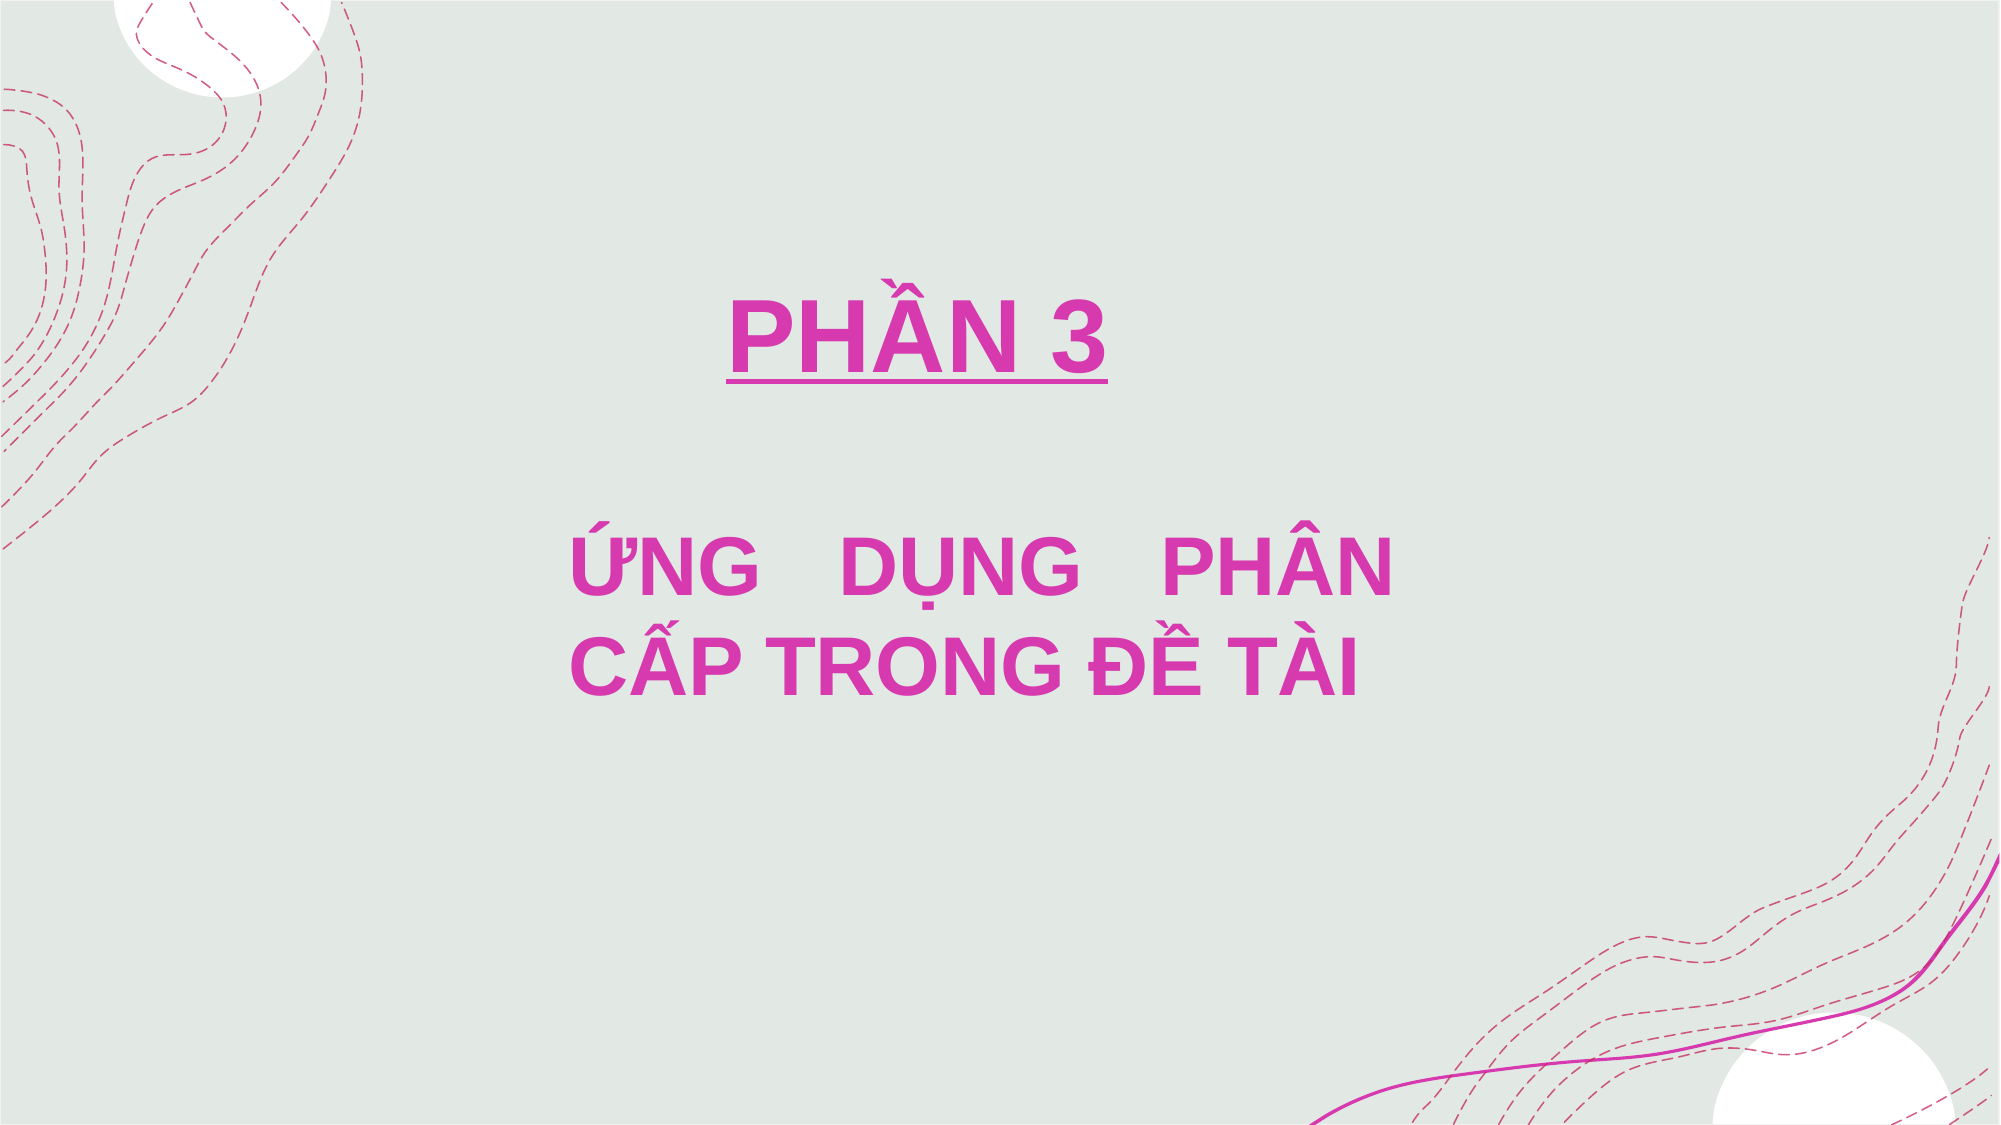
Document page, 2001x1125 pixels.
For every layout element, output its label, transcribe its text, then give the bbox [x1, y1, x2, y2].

text_box ỨNG DỤNG PHÂN CẤP TRONG ĐỀ TÀI [553, 504, 1412, 720]
text_box PHẦN 3 [711, 261, 1365, 402]
